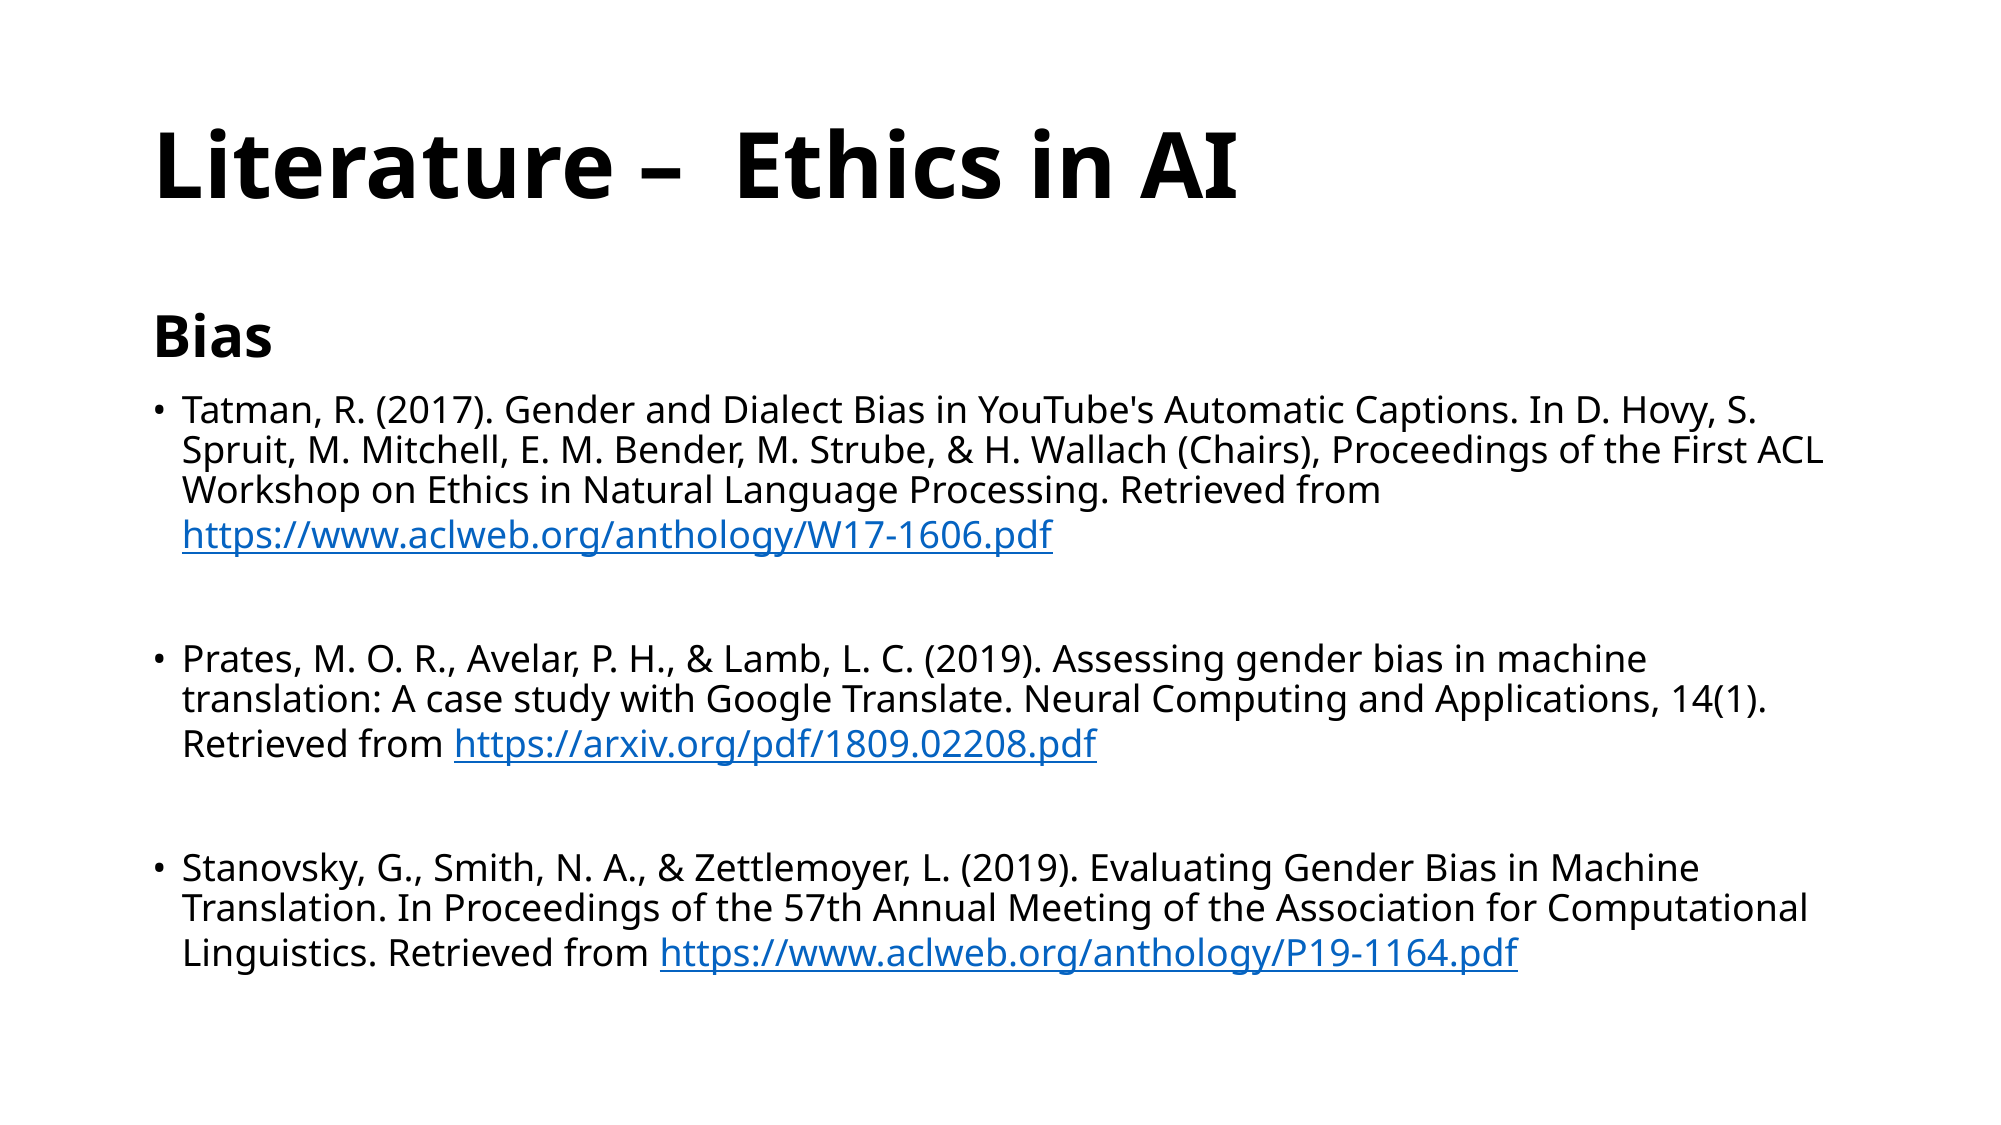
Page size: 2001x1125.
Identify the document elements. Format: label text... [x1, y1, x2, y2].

title Literature – Ethics in AI [137, 59, 1863, 278]
list Bias Tatman, R. (2017). Gender and Dialect Bias in YouTube's Automatic Captions. In D. Hovy, S. Spruit, M. Mitchell, E. M. Bender, M. Strube, & H. Wallach (Chairs), Proceedings of the First ACL Workshop on Ethics in Natural Language Processing. Retrieved from https://www.aclweb.org/anthology/W17-1606.pdf Prates, M. O. R., Avelar, P. H., & Lamb, L. C. (2019). Assessing gender bias in machine translation: A case study with Google Translate. Neural Computing and Applications, 14(1). Retrieved from https://arxiv.org/pdf/1809.02208.pdf Stanovsky, G., Smith, N. A., & Zettlemoyer, L. (2019). Evaluating Gender Bias in Machine Translation. In Proceedings of the 57th Annual Meeting of the Association for Computational Linguistics. Retrieved from https://www.aclweb.org/anthology/P19-1164.pdf [137, 299, 1863, 984]
